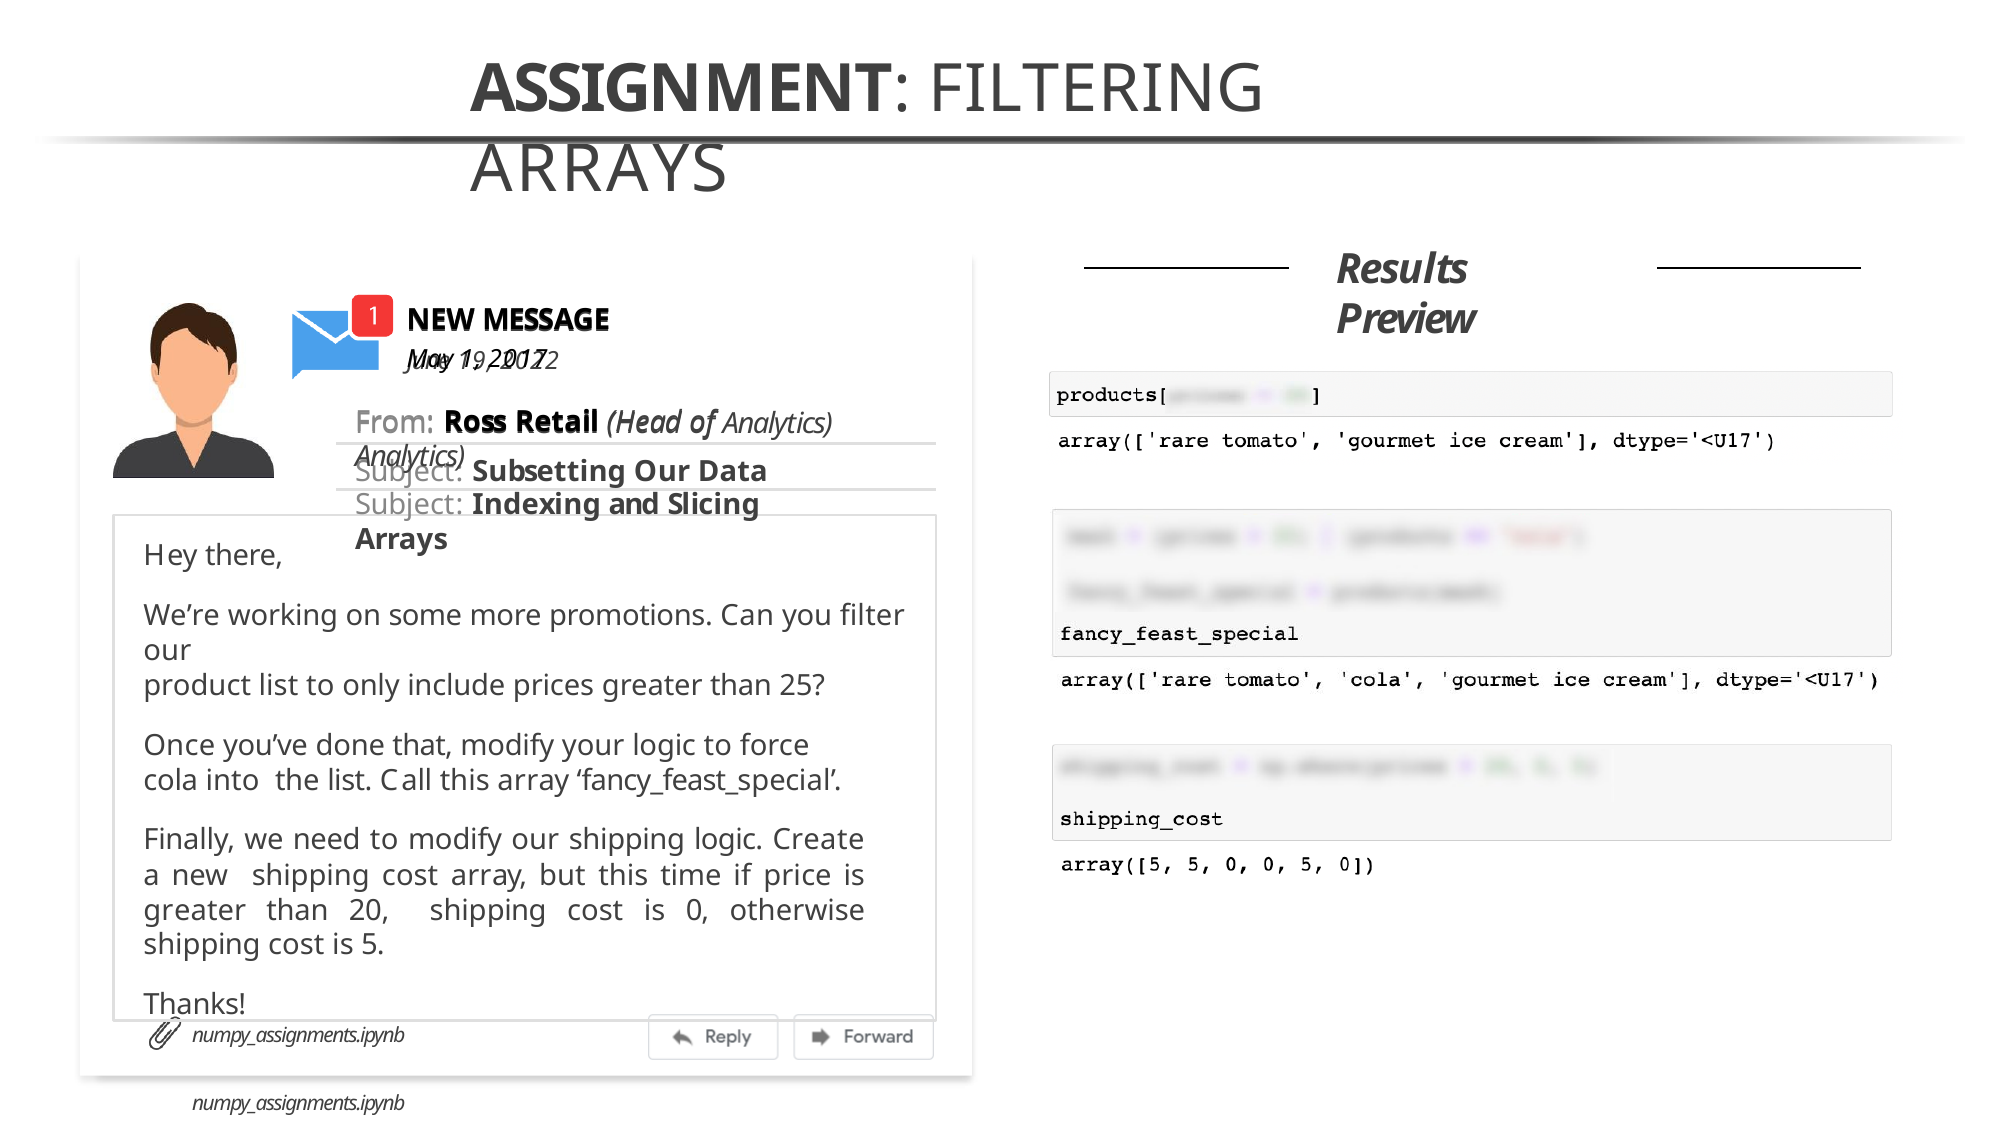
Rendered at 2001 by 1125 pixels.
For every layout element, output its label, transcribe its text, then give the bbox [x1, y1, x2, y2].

picture [35, 135, 1965, 144]
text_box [69, 247, 983, 1093]
text_box Results Preview [1334, 240, 1613, 343]
text_box NEW MESSAGE May 1, 2017 From: Ross Retail (Head of Analytics) Subject: Indexing and Slicing Arrays numpy_assignments.ipynb [192, 1100, 821, 1115]
picture [1046, 366, 1903, 465]
title ASSIGNMENT: FILTERING ARRAYS [468, 42, 1533, 133]
title ASSIGNMENT: FILTERING ARRAYS [468, 155, 1533, 233]
picture [1042, 500, 1903, 699]
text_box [113, 292, 941, 1065]
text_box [1046, 734, 1896, 897]
